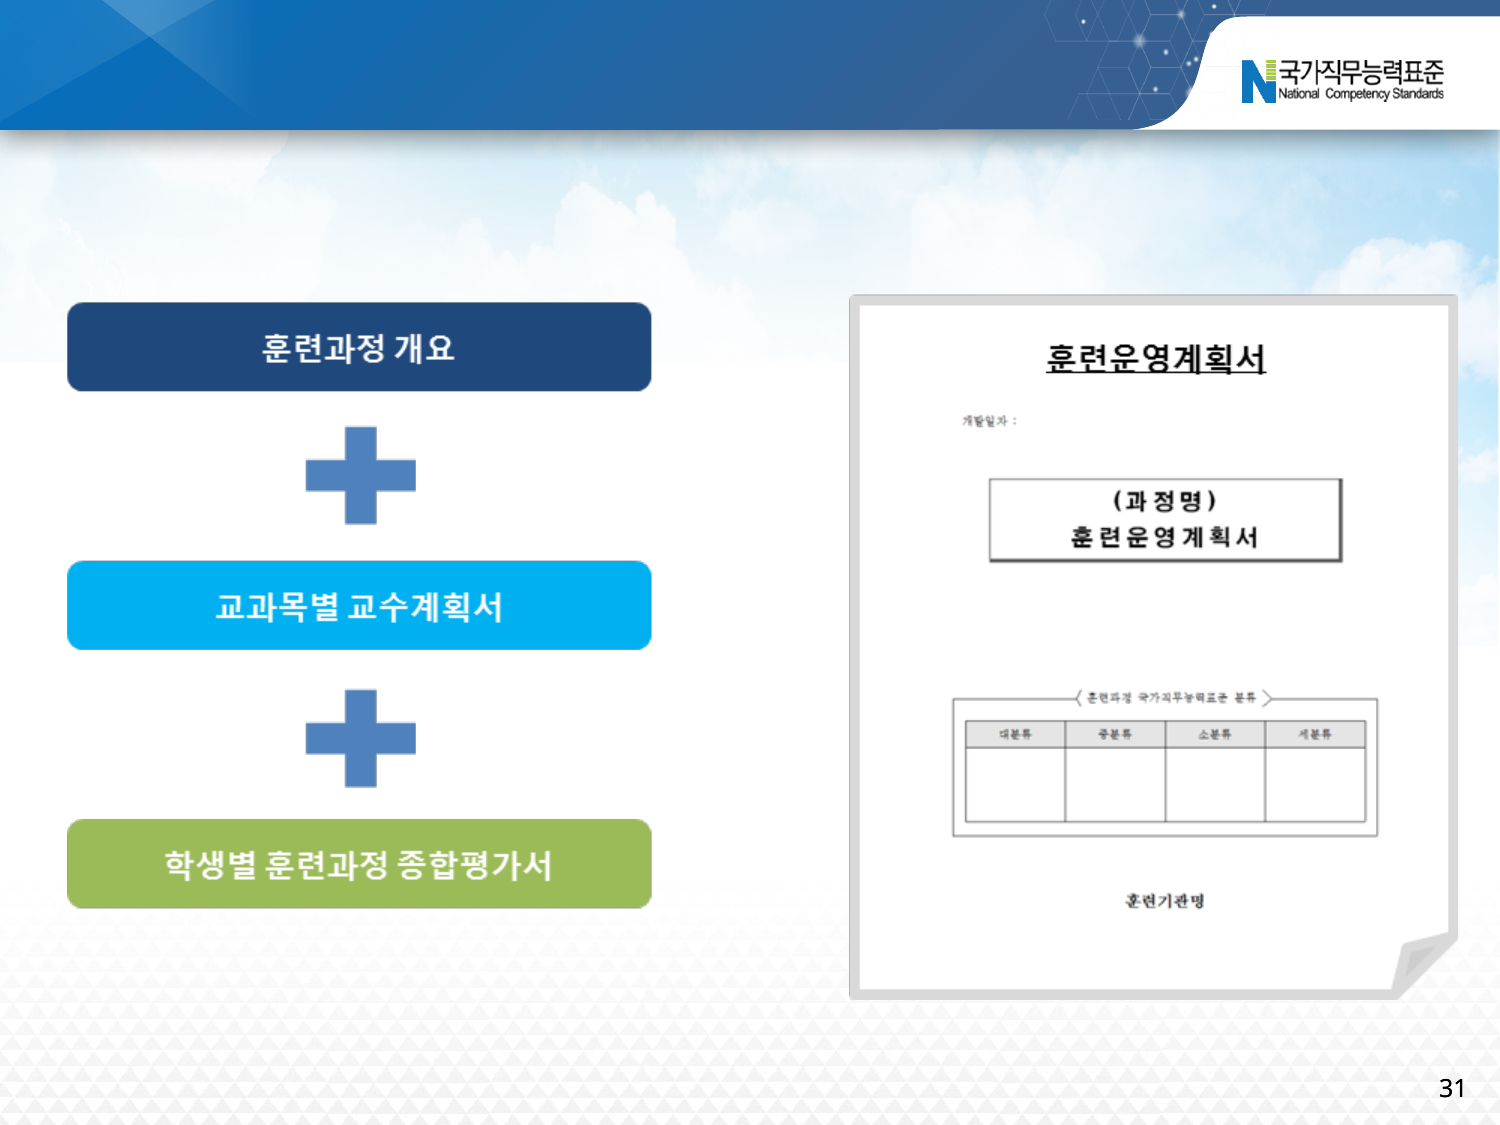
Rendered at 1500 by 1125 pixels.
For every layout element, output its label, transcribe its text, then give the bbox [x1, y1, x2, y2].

picture [0, 130, 1500, 1125]
picture [1044, 0, 1276, 120]
text_box 31 [1132, 1065, 1483, 1125]
text_box NCS 기반 훈련과정 구성요소 [29, 19, 916, 99]
